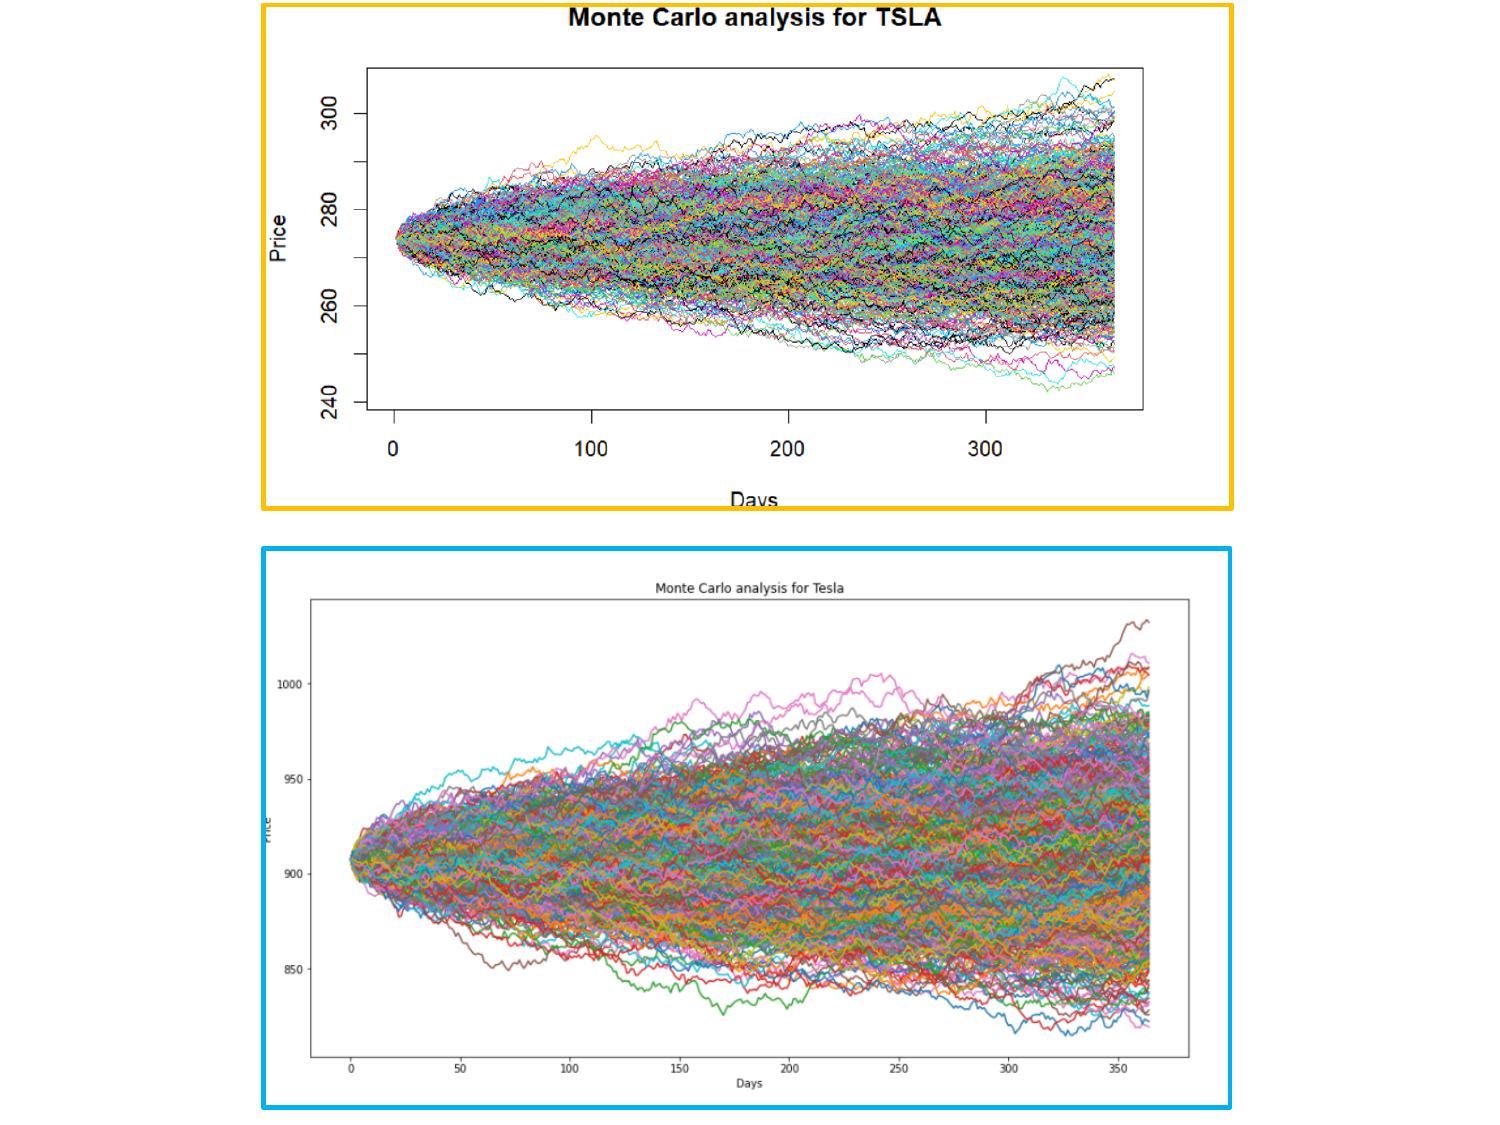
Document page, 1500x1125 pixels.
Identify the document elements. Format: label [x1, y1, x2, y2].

picture [265, 7, 1230, 507]
picture [267, 552, 1227, 1104]
